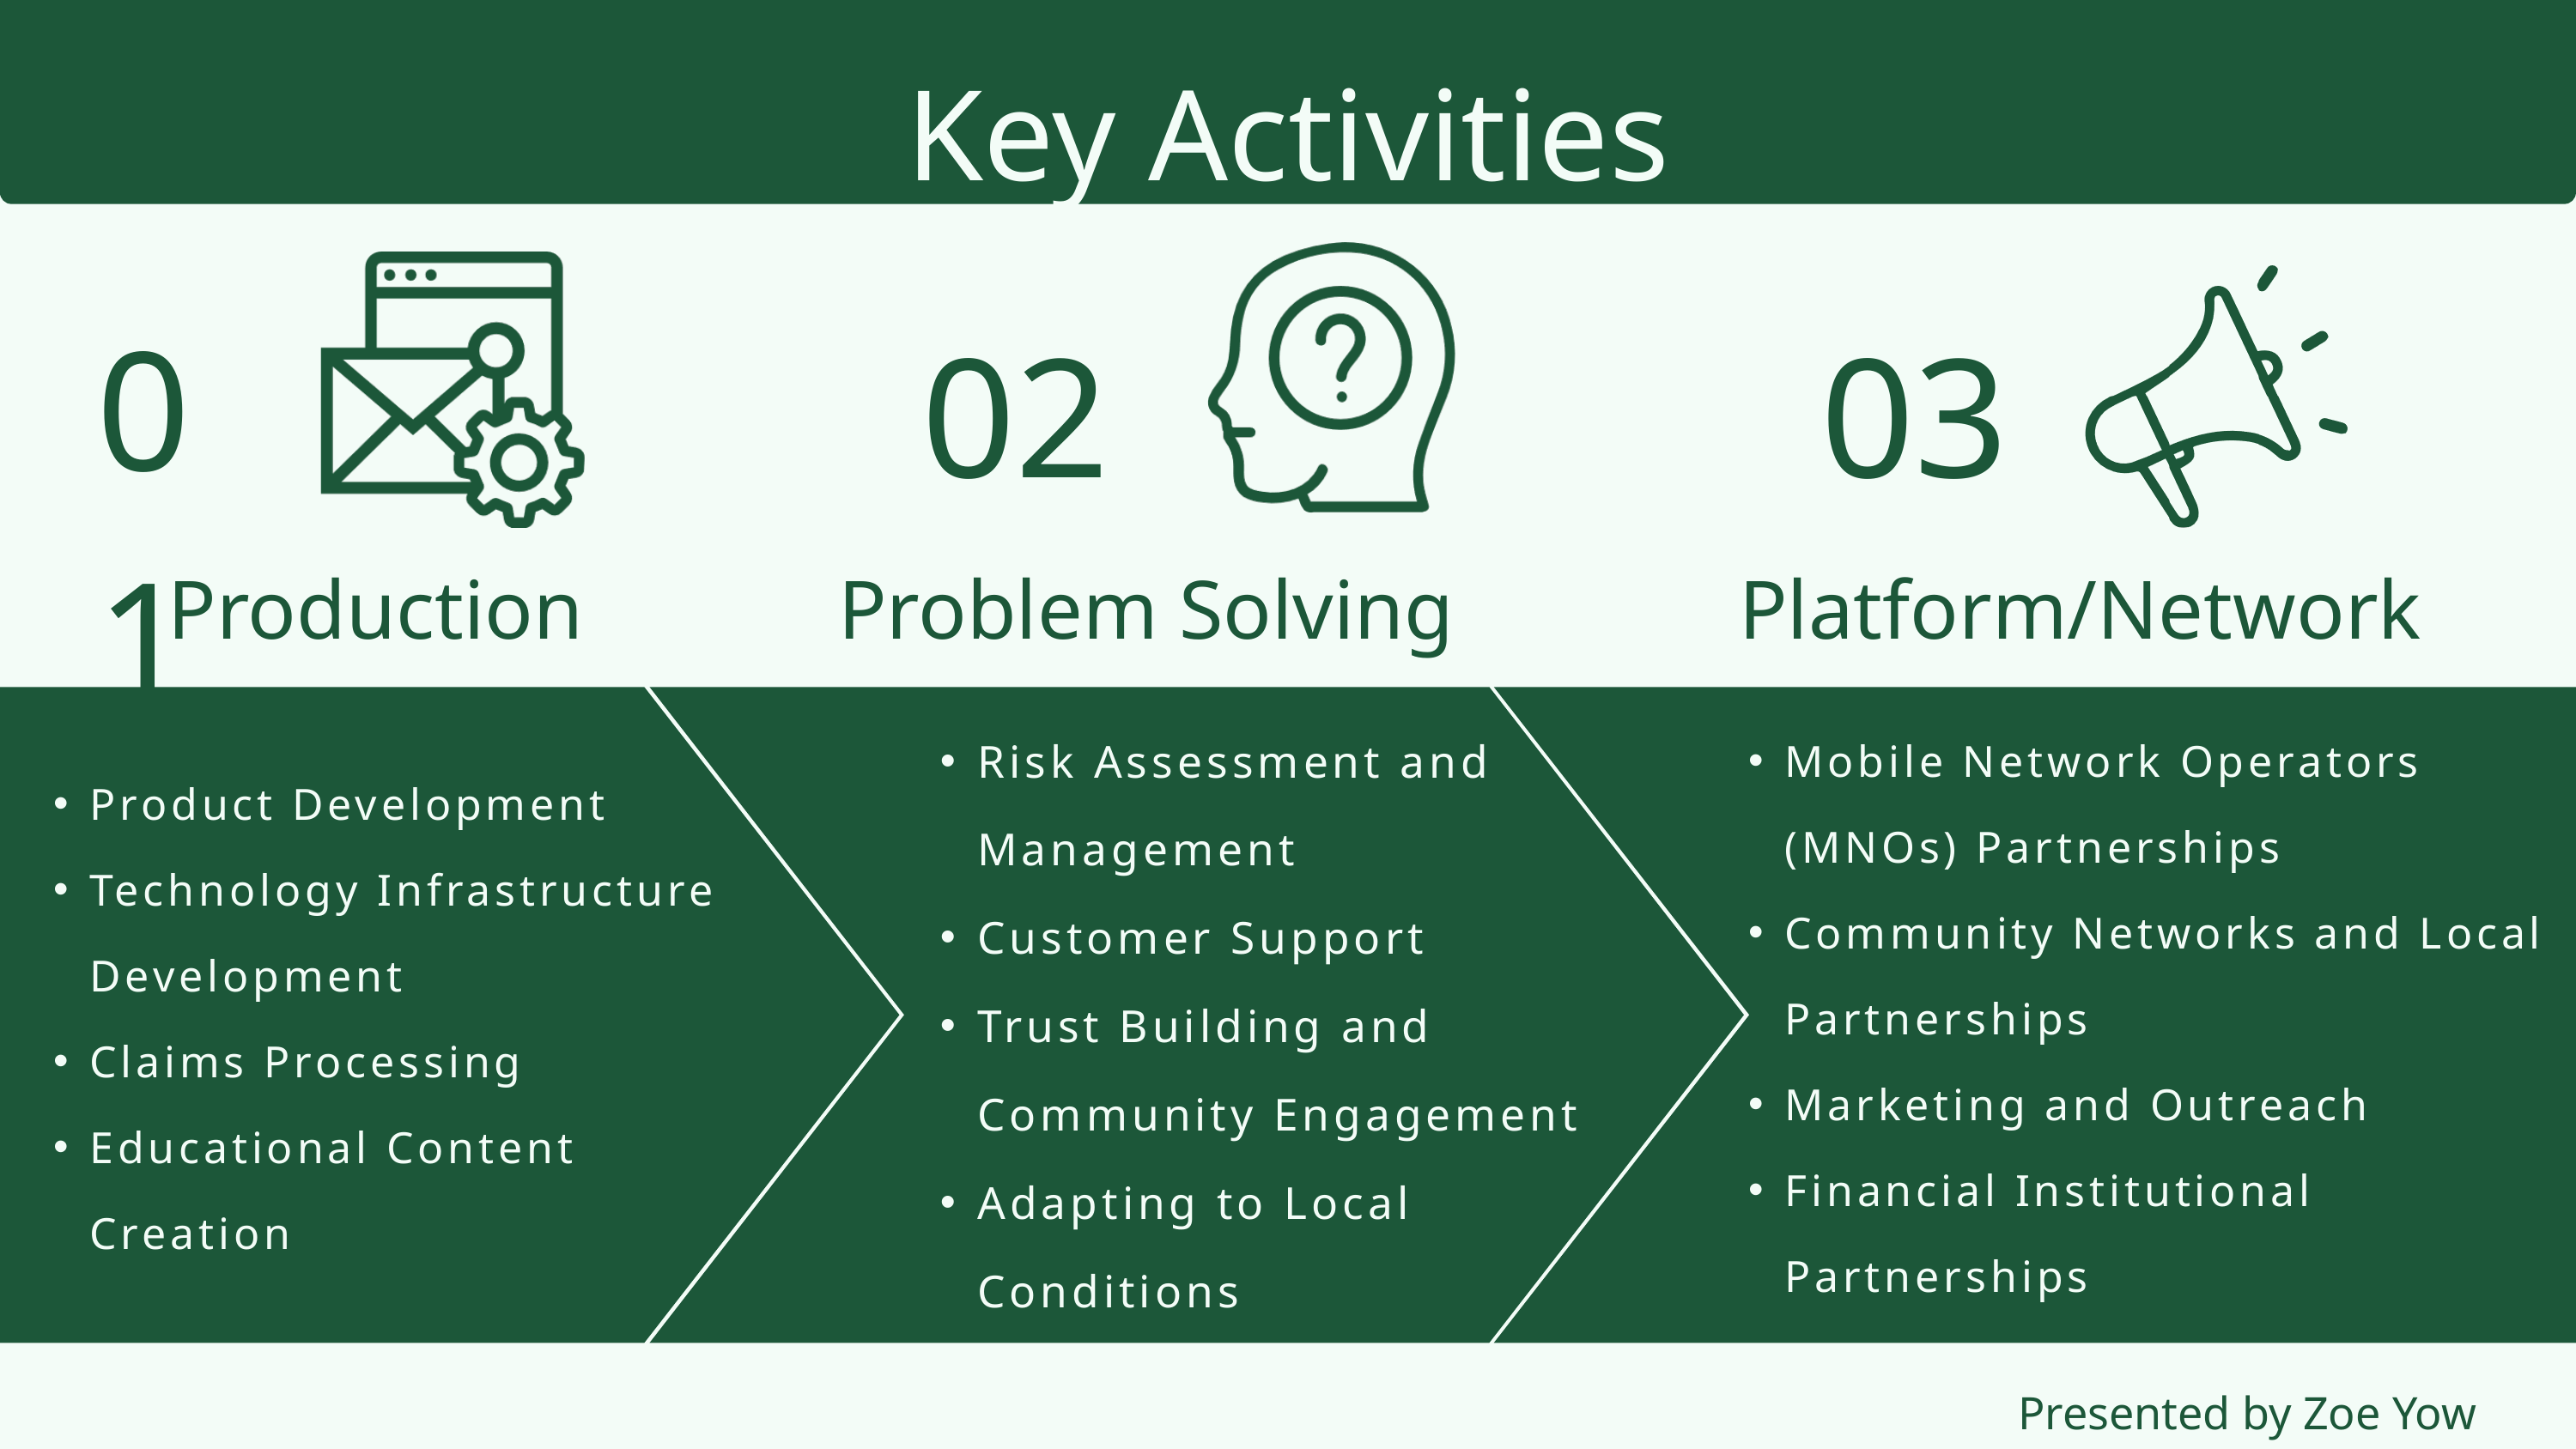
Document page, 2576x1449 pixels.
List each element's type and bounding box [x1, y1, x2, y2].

text_box [0, 444, 2576, 1449]
text_box [0, 0, 2576, 204]
text_box [51, 241, 2512, 441]
